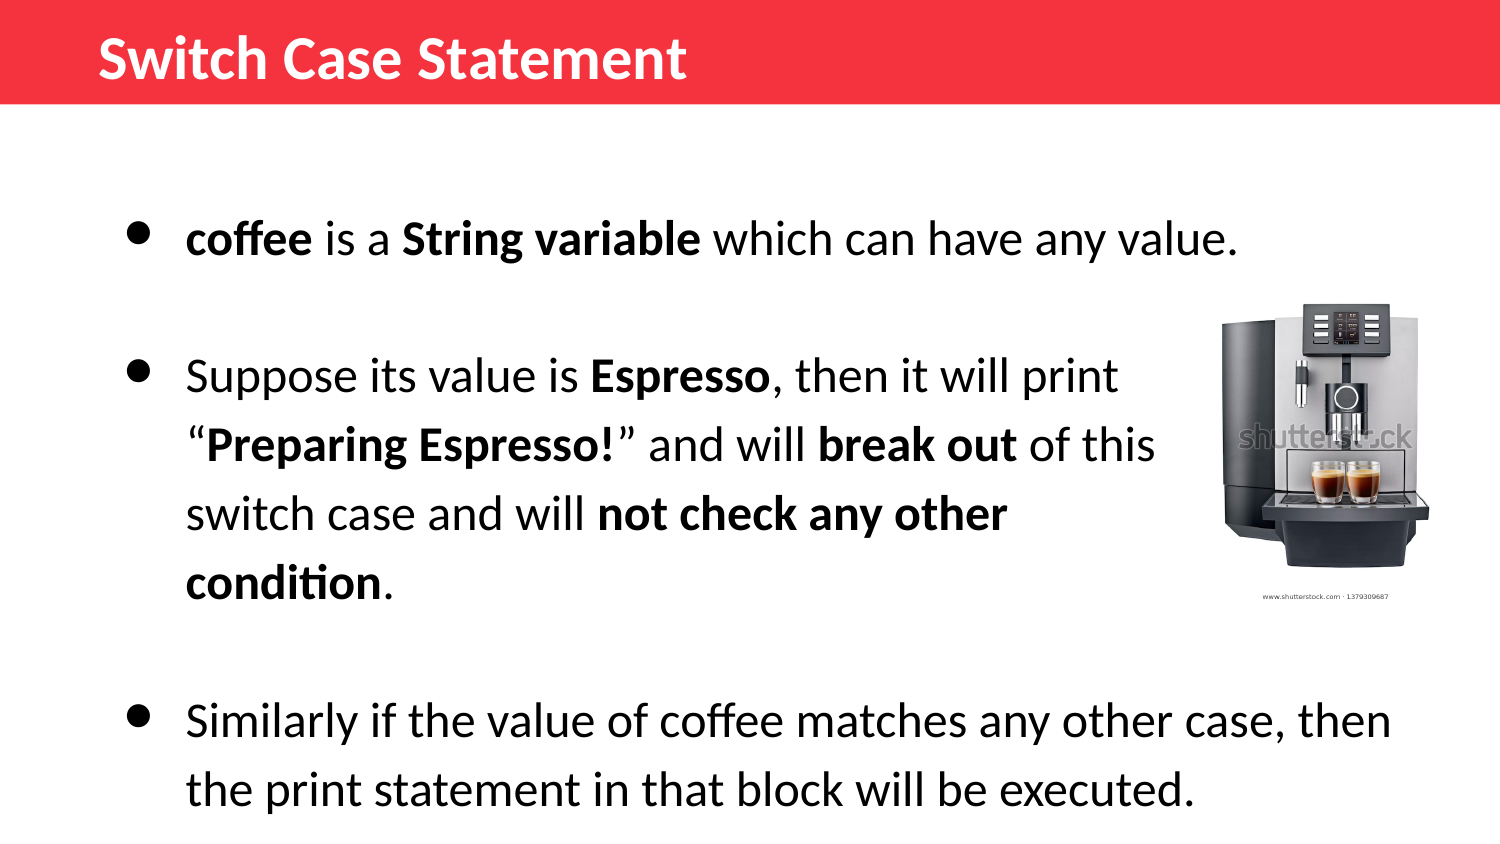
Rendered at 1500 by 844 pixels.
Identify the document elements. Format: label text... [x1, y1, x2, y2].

text_box coffee is a String variable which can have any value. Suppose its value is Espresso, then it will print “Preparing Espresso!” and will break out of this switch case and will not check any other condition. Similarly if the value of coffee matches any other case, then the print statement in that block will be executed. [95, 180, 1411, 602]
text_box [0, 0, 1500, 105]
text_box Switch Case Statement [83, 2, 765, 138]
picture [1169, 279, 1482, 602]
